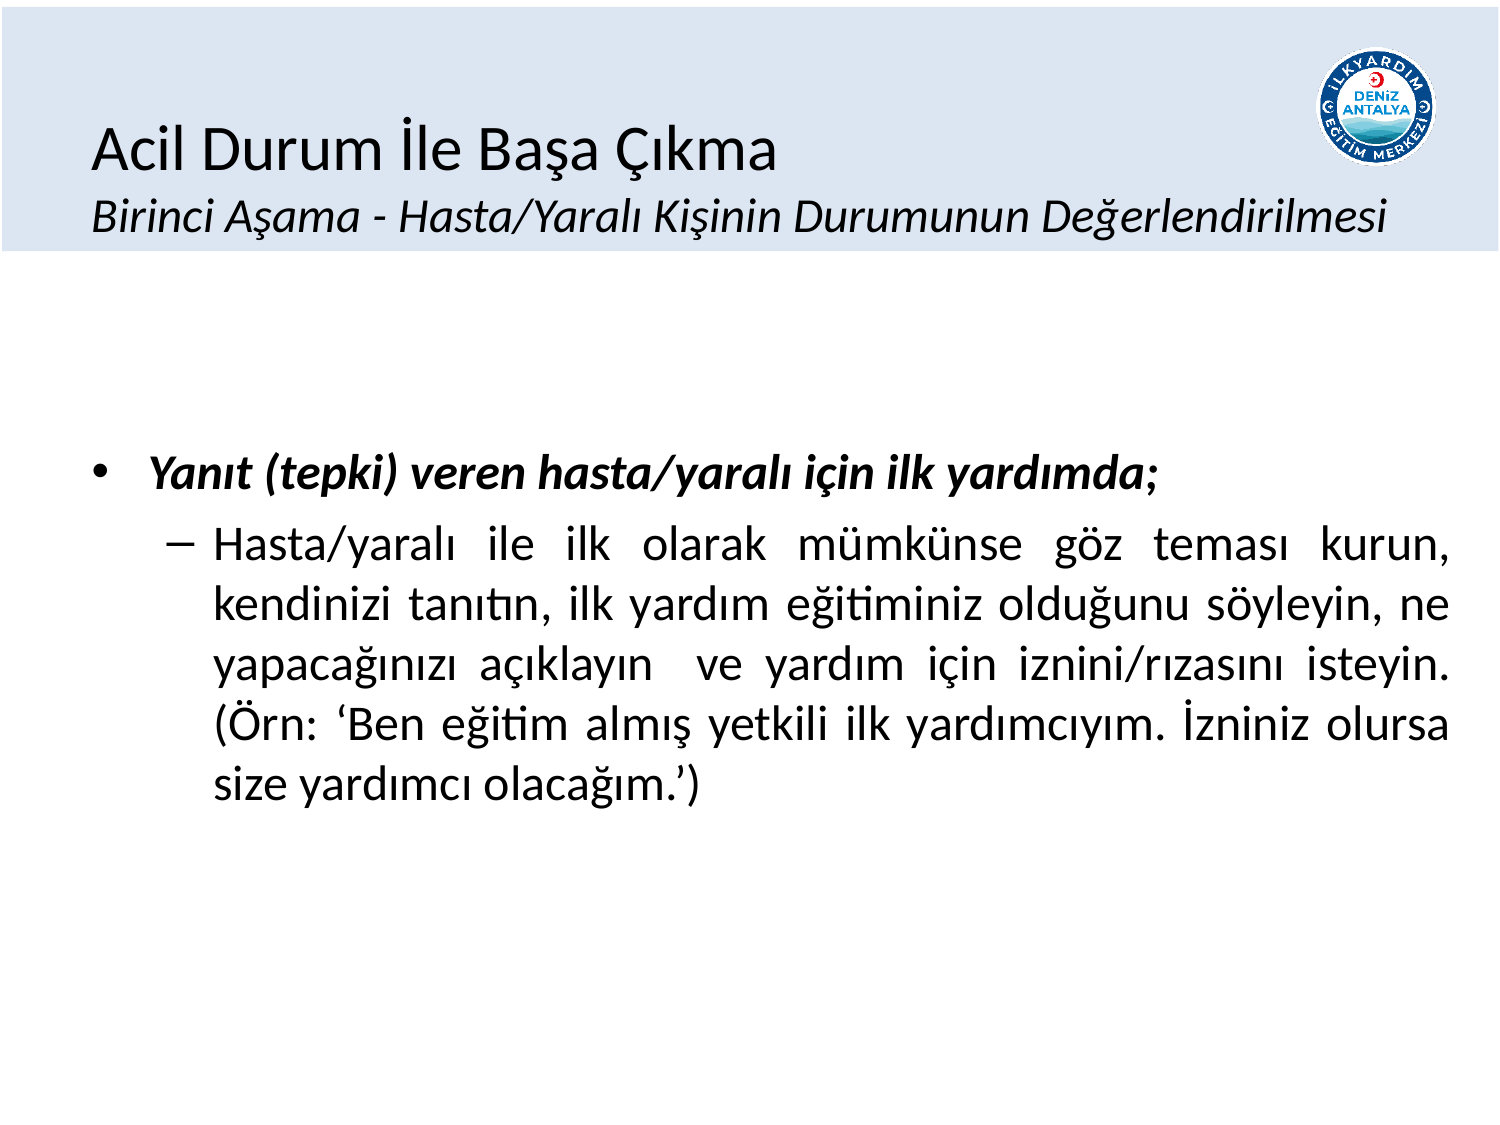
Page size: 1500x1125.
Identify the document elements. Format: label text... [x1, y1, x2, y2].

title Acil Durum İle Başa Çıkma Birinci Aşama - Hasta/Yaralı Kişinin Durumunun Değerlendirilmesi [76, 79, 1500, 268]
text_box [0, 5, 1500, 253]
picture [1315, 47, 1437, 166]
list Yanıt (tepki) veren hasta/yaralı için ilk yardımda; Hasta/yaralı ile ilk olarak mümkünse göz teması kurun, kendinizi tanıtın, ilk yardım eğitiminiz olduğunu söyleyin, ne yapacağınızı açıklayın ve yardım için iznini/rızasını isteyin. (Örn: ‘Ben eğitim almış yetkili ilk yardımcıyım. İzniniz olursa size yardımcı olacağım.’) [76, 432, 1467, 882]
